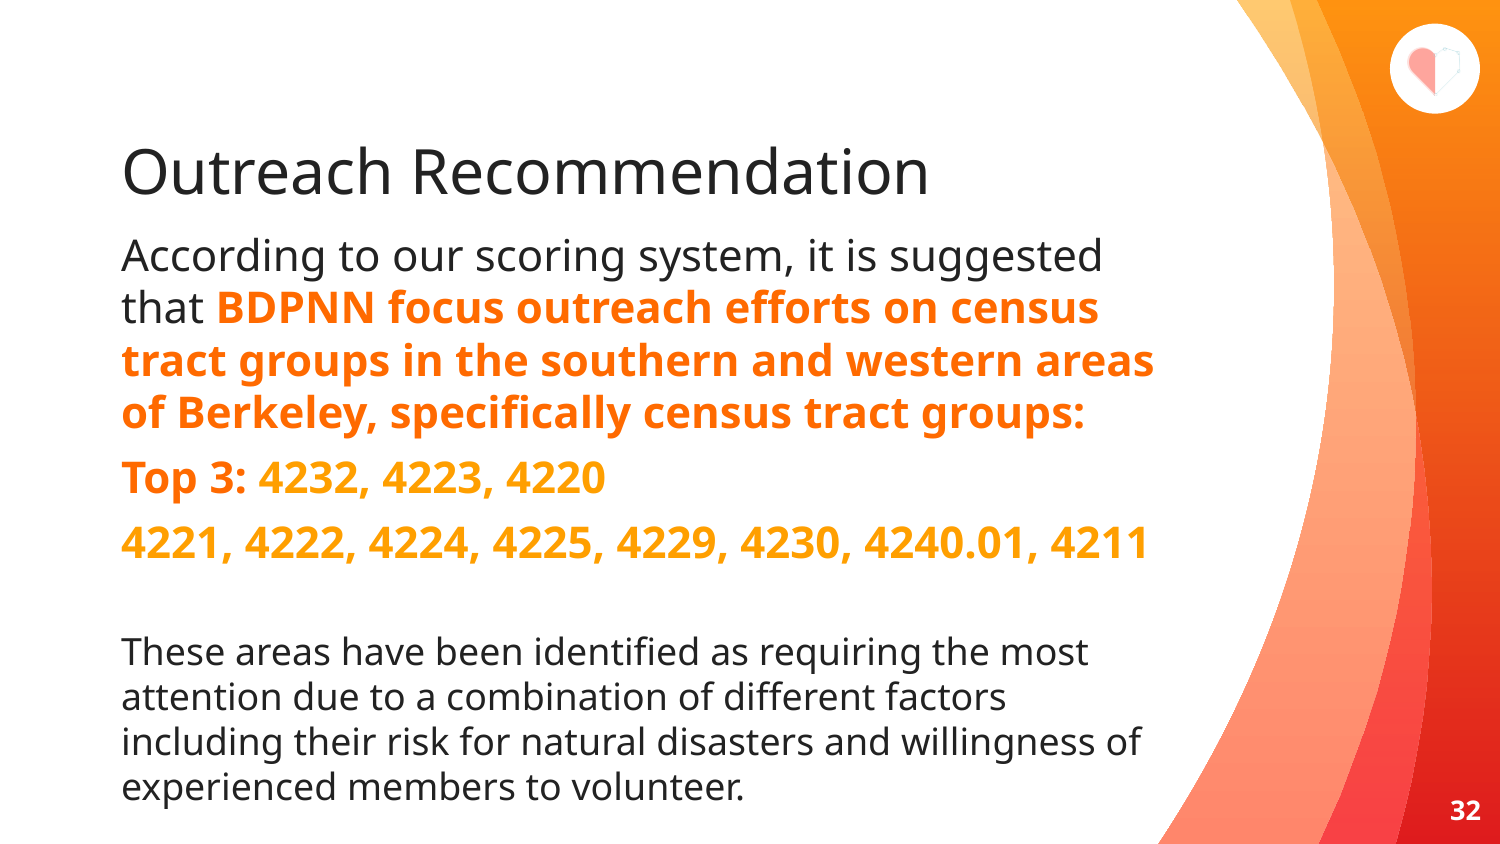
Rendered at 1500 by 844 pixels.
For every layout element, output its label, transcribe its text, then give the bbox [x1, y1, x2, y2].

slide_number ‹#› [1391, 779, 1482, 844]
picture [1407, 47, 1461, 96]
title Outreach Recommendation [121, 84, 1111, 207]
list According to our scoring system, it is suggested that BDPNN focus outreach efforts on census tract groups in the southern and western areas of Berkeley, specifically census tract groups: Top 3: 4232, 4223, 4220 4221, 4222, 4224, 4225, 4229, 4230, 4240.01, 4211 These areas have been identified as requiring the most attention due to a combination of different factors including their risk for natural disasters and willingness of experienced members to volunteer. [121, 227, 1163, 727]
